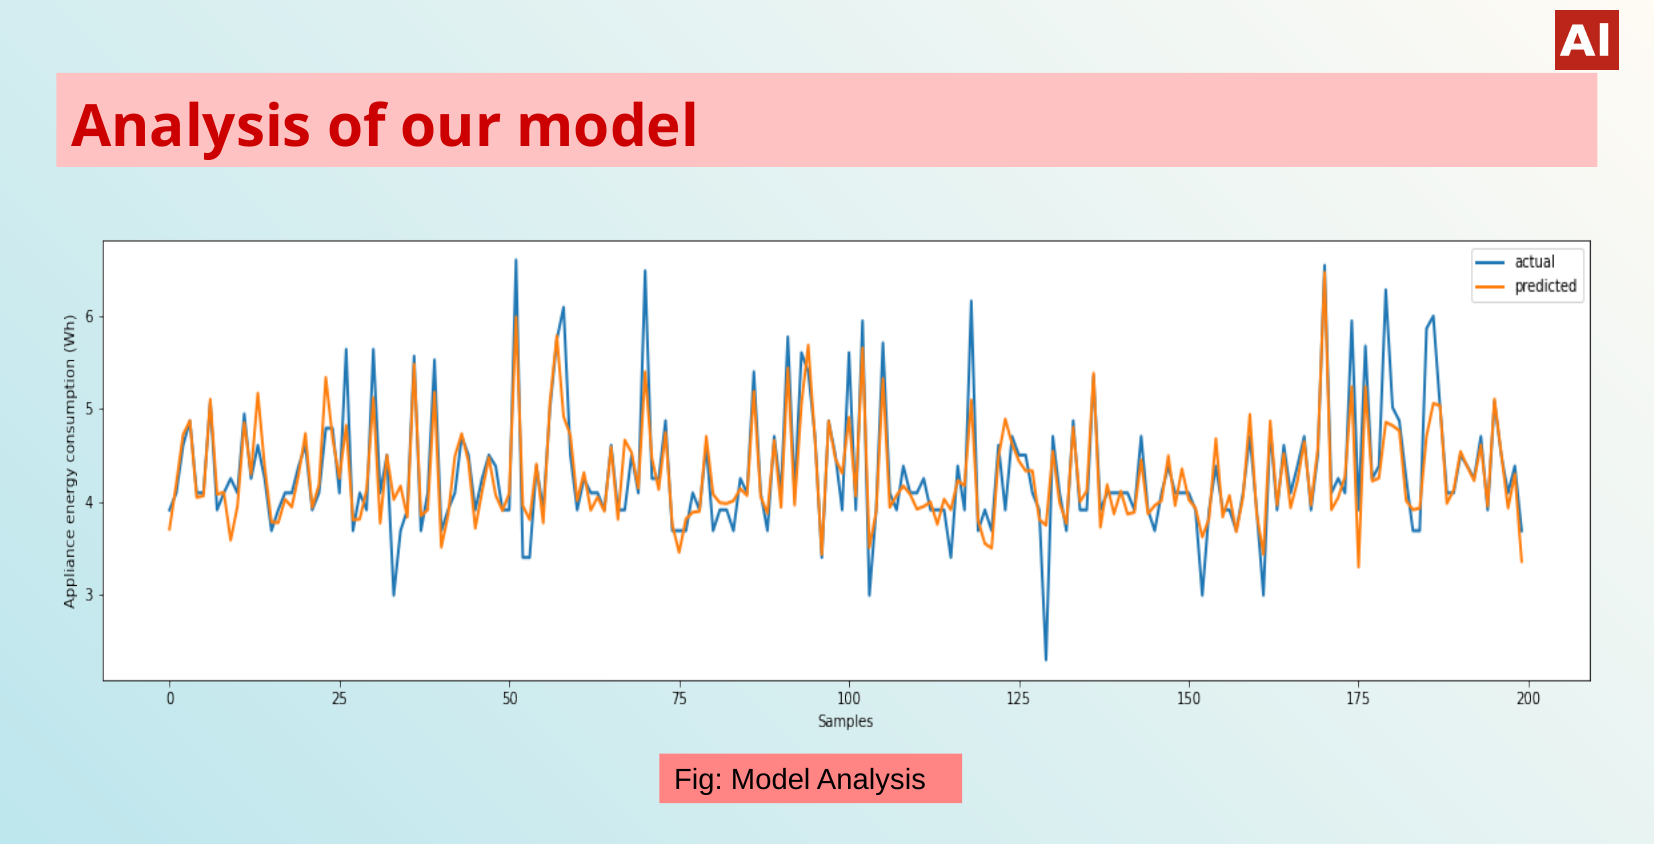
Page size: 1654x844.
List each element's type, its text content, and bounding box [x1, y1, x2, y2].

text_box Fig: Model Analysis [659, 753, 963, 804]
picture [1555, 10, 1619, 70]
picture [56, 228, 1598, 743]
title Analysis of our model [56, 72, 1598, 167]
